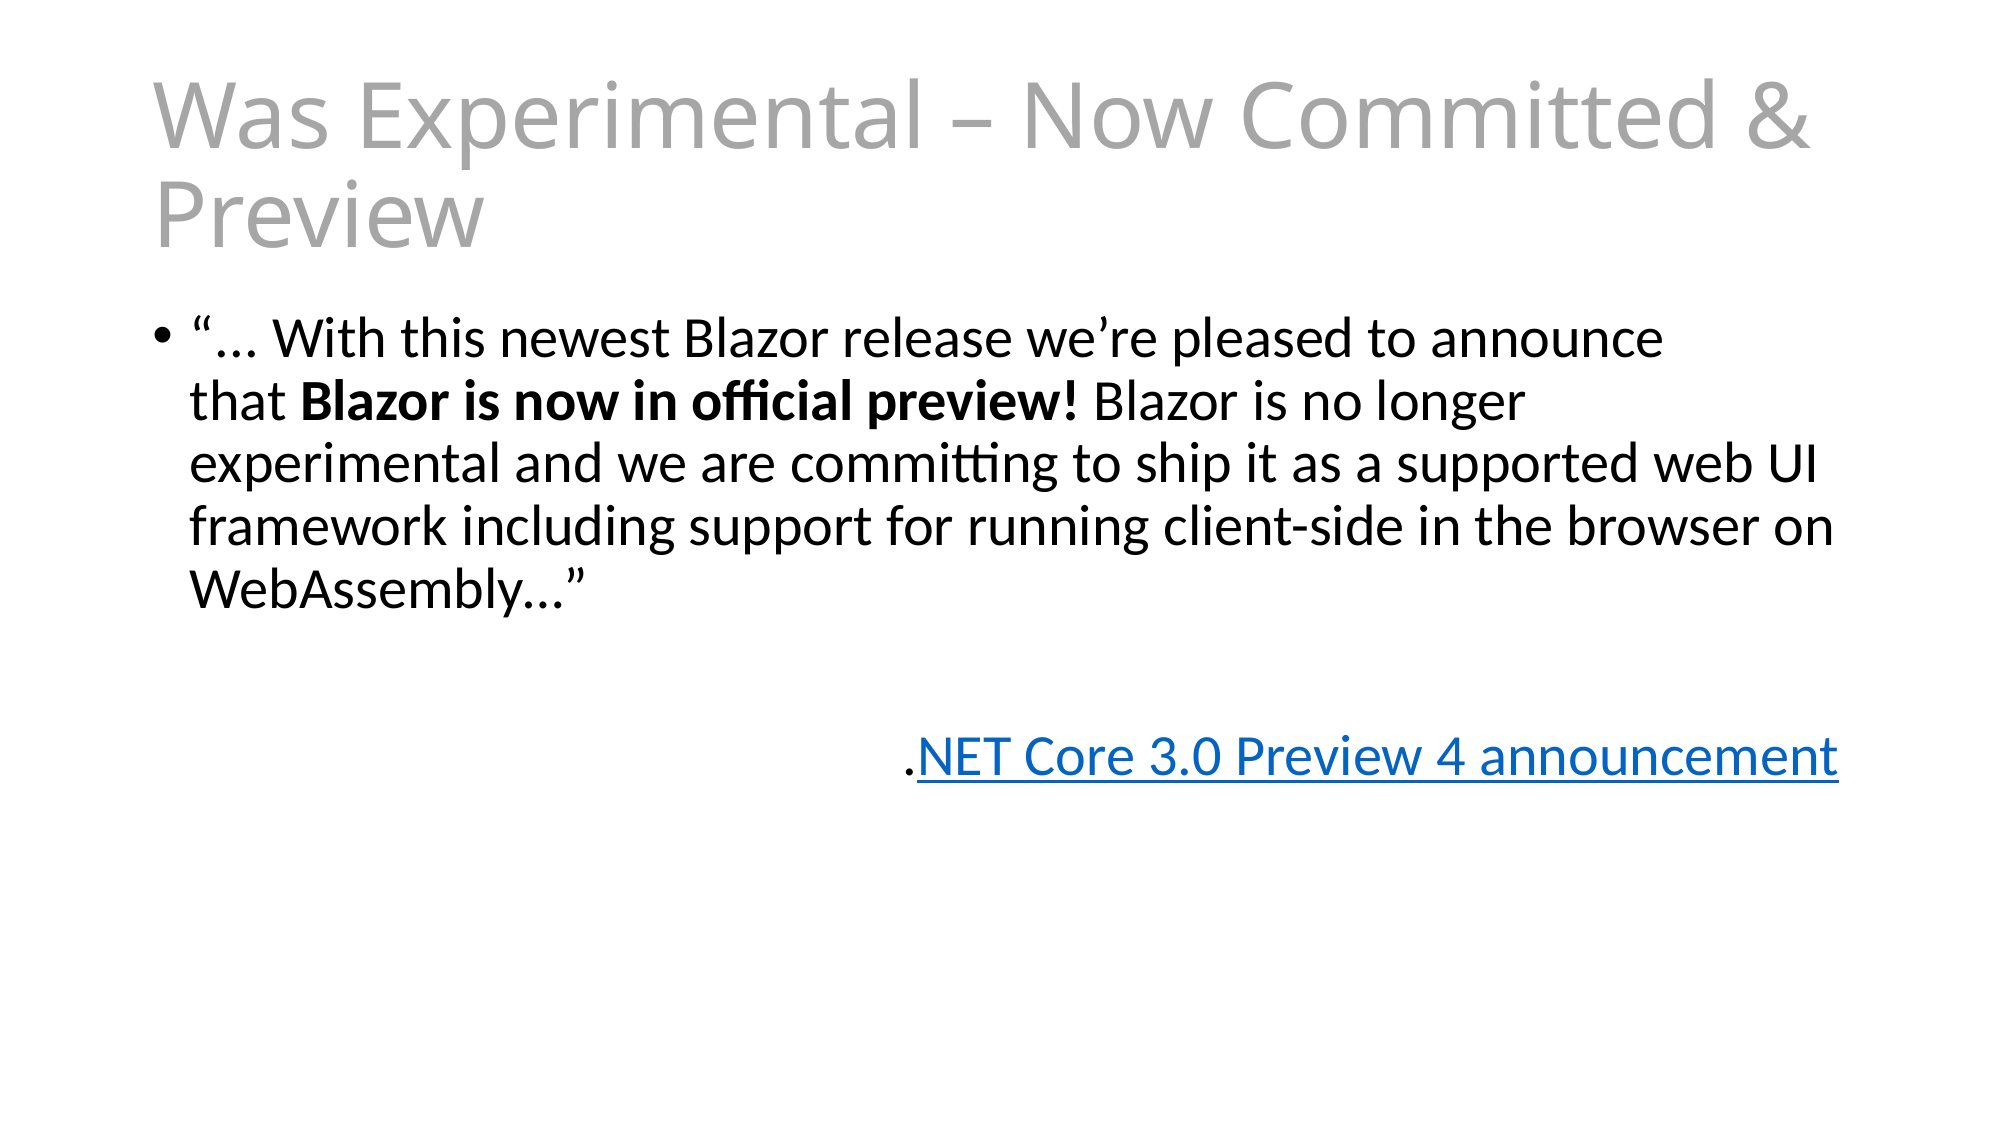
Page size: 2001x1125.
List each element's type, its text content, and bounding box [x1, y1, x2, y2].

list “... With this newest Blazor release we’re pleased to announce that Blazor is now in official preview! Blazor is no longer experimental and we are committing to ship it as a supported web UI framework including support for running client-side in the browser on WebAssembly…” .NET Core 3.0 Preview 4 announcement [137, 299, 1863, 1108]
title Was Experimental – Now Committed & Preview [137, 59, 1949, 278]
